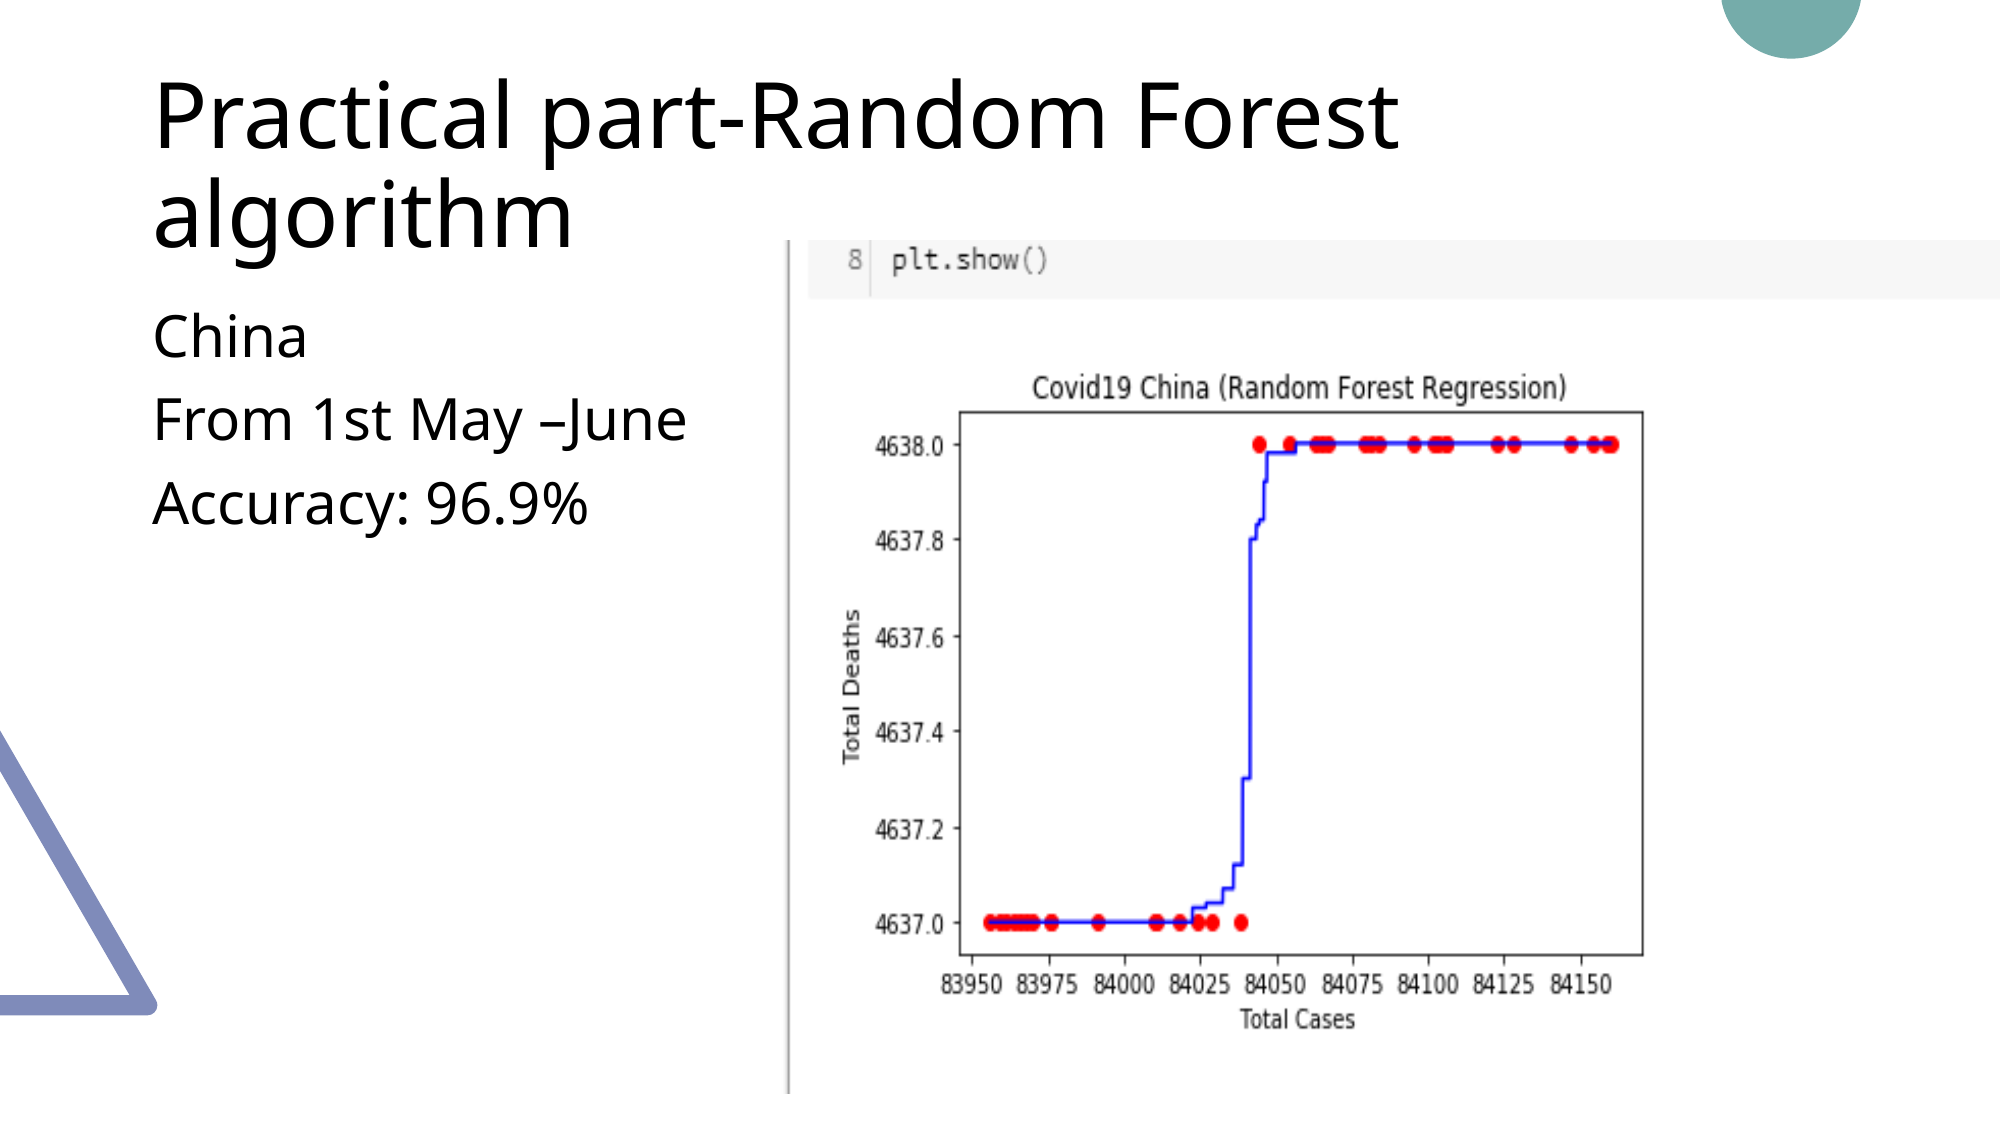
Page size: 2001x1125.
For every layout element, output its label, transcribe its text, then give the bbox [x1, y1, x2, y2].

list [776, 240, 2000, 1094]
list China From 1st May –June Accuracy: 96.9% [137, 299, 776, 1014]
title Practical part-Random Forest algorithm [137, 59, 1863, 278]
